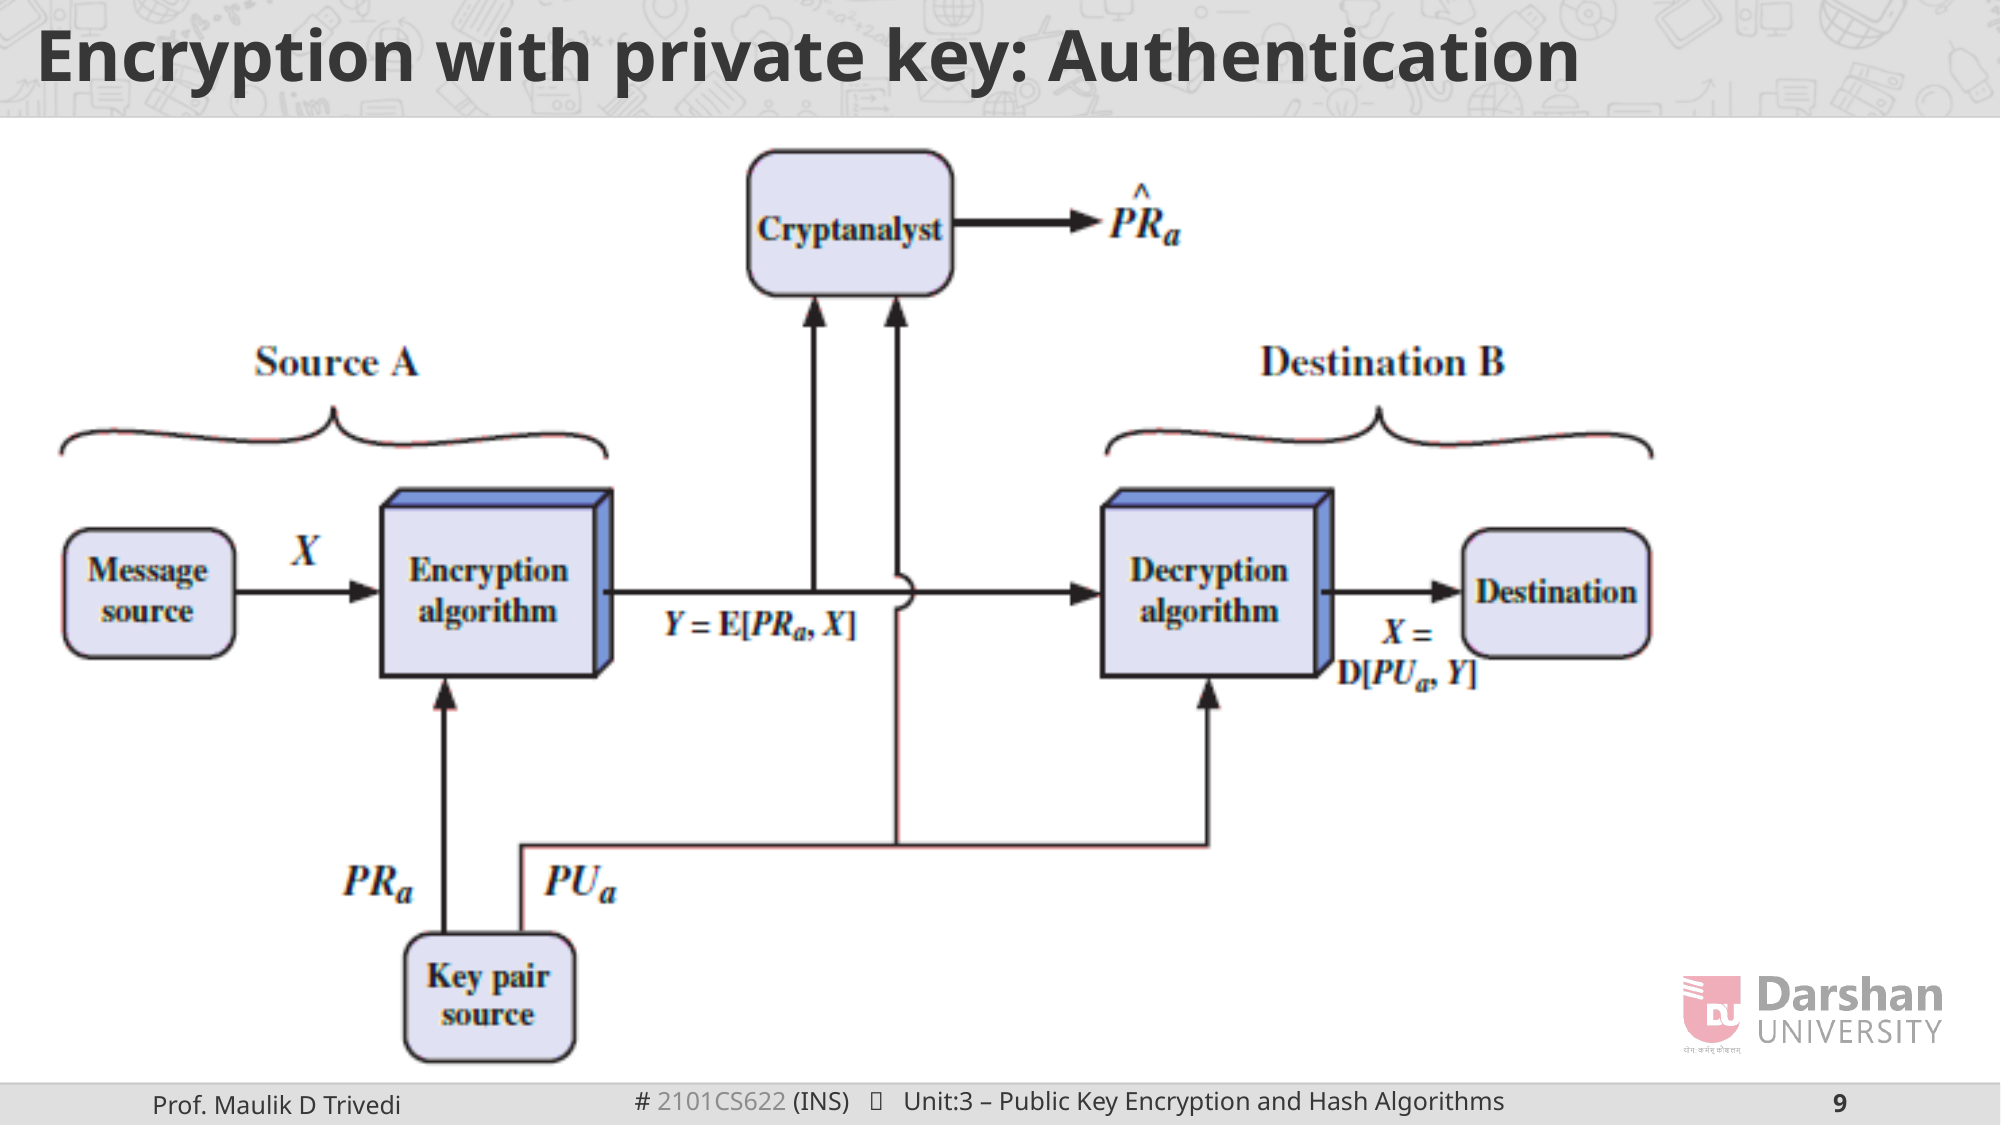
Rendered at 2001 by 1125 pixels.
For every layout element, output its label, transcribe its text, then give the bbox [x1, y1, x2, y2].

picture [21, 141, 1681, 1072]
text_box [1662, 951, 1963, 1079]
title Encryption with private key: Authentication [0, 0, 2000, 117]
